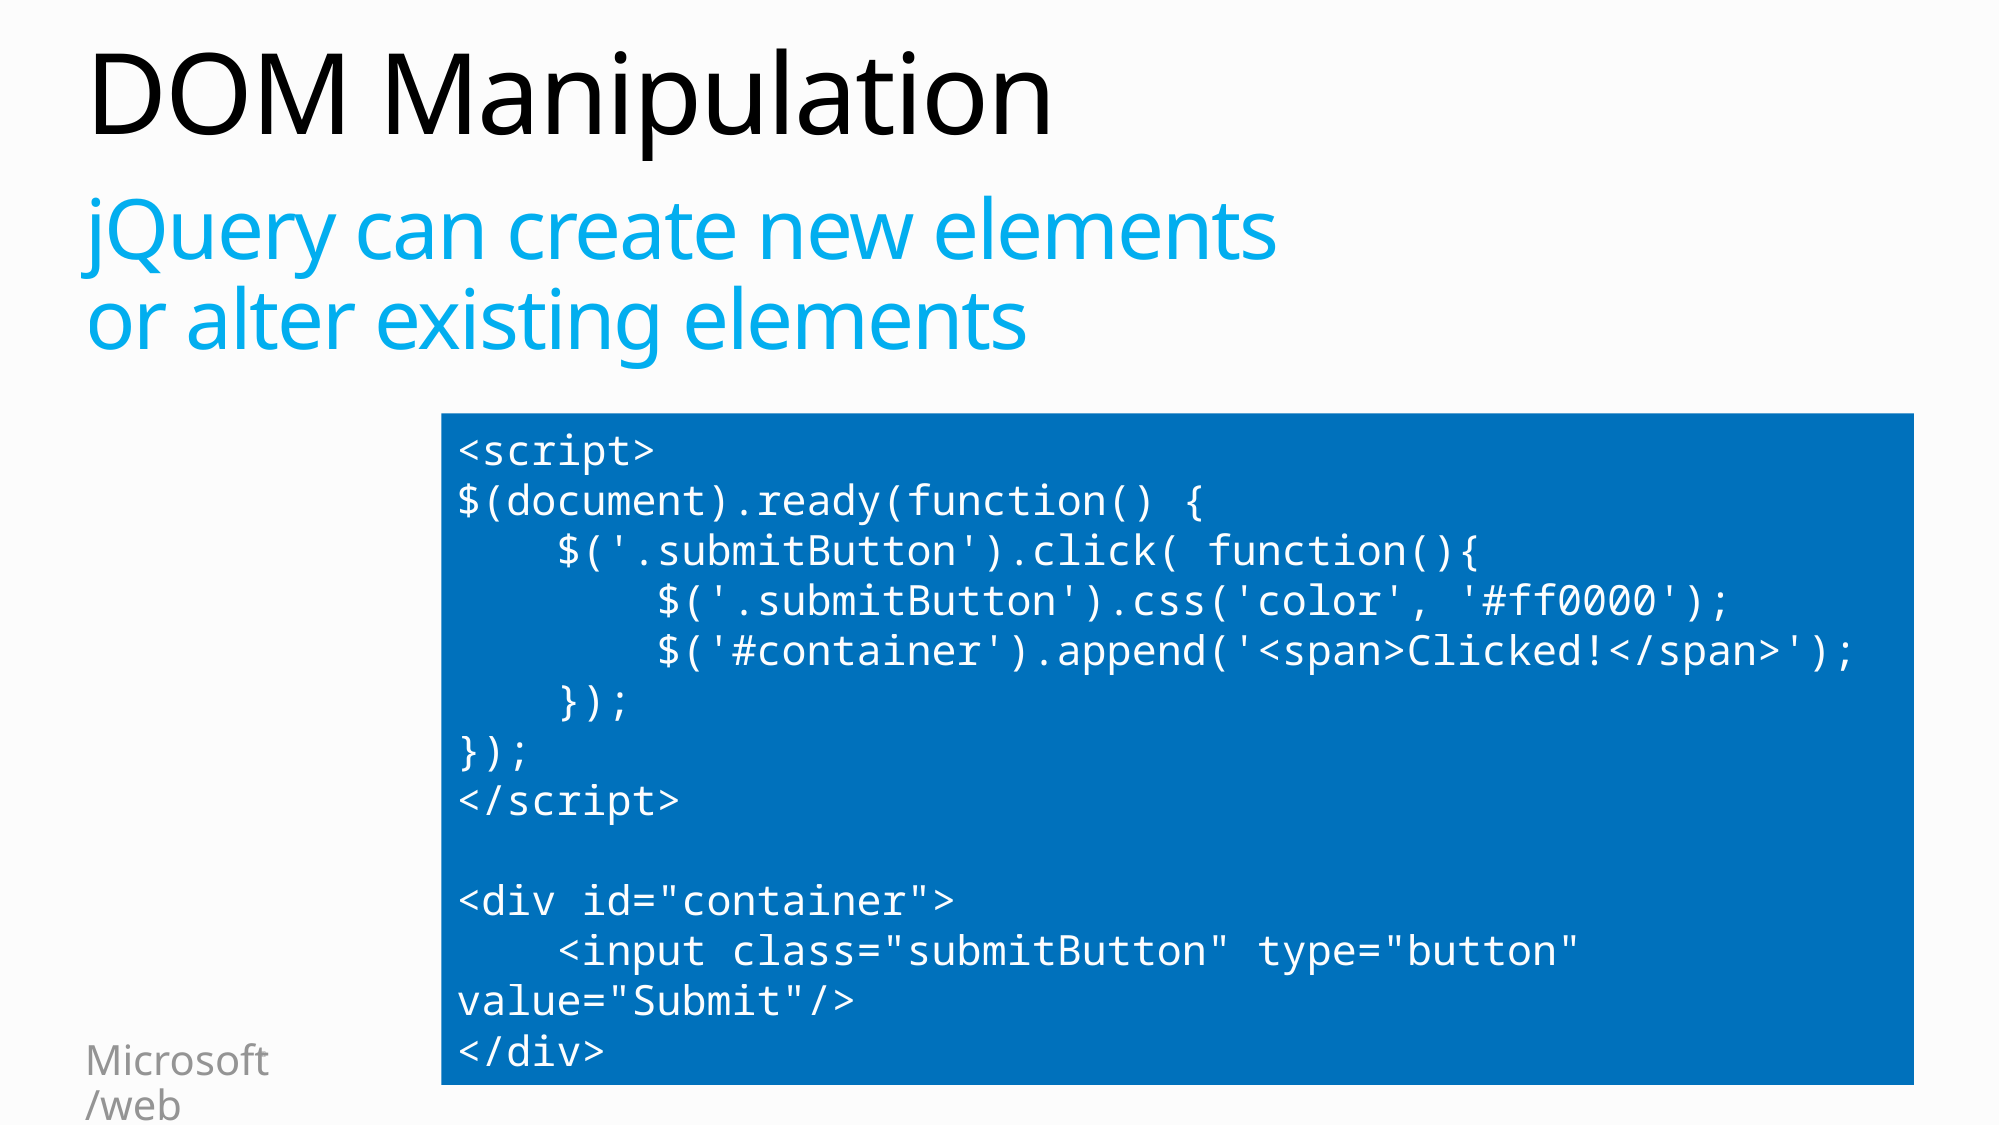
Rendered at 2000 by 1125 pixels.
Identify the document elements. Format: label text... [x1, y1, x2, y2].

text_box <script> $(document).ready(function() { $('.submitButton').click( function(){ $('.submitButton').css('color', '#ff0000'); $('#container').append('<span>Clicked!</span>'); }); }); </script> <div id="container"> <input class="submitButton" type="button" value="Submit"/> </div> [439, 411, 1916, 1087]
list jQuery can create new elements or alter existing elements [85, 187, 1914, 369]
title DOM Manipulation [85, 37, 1914, 161]
